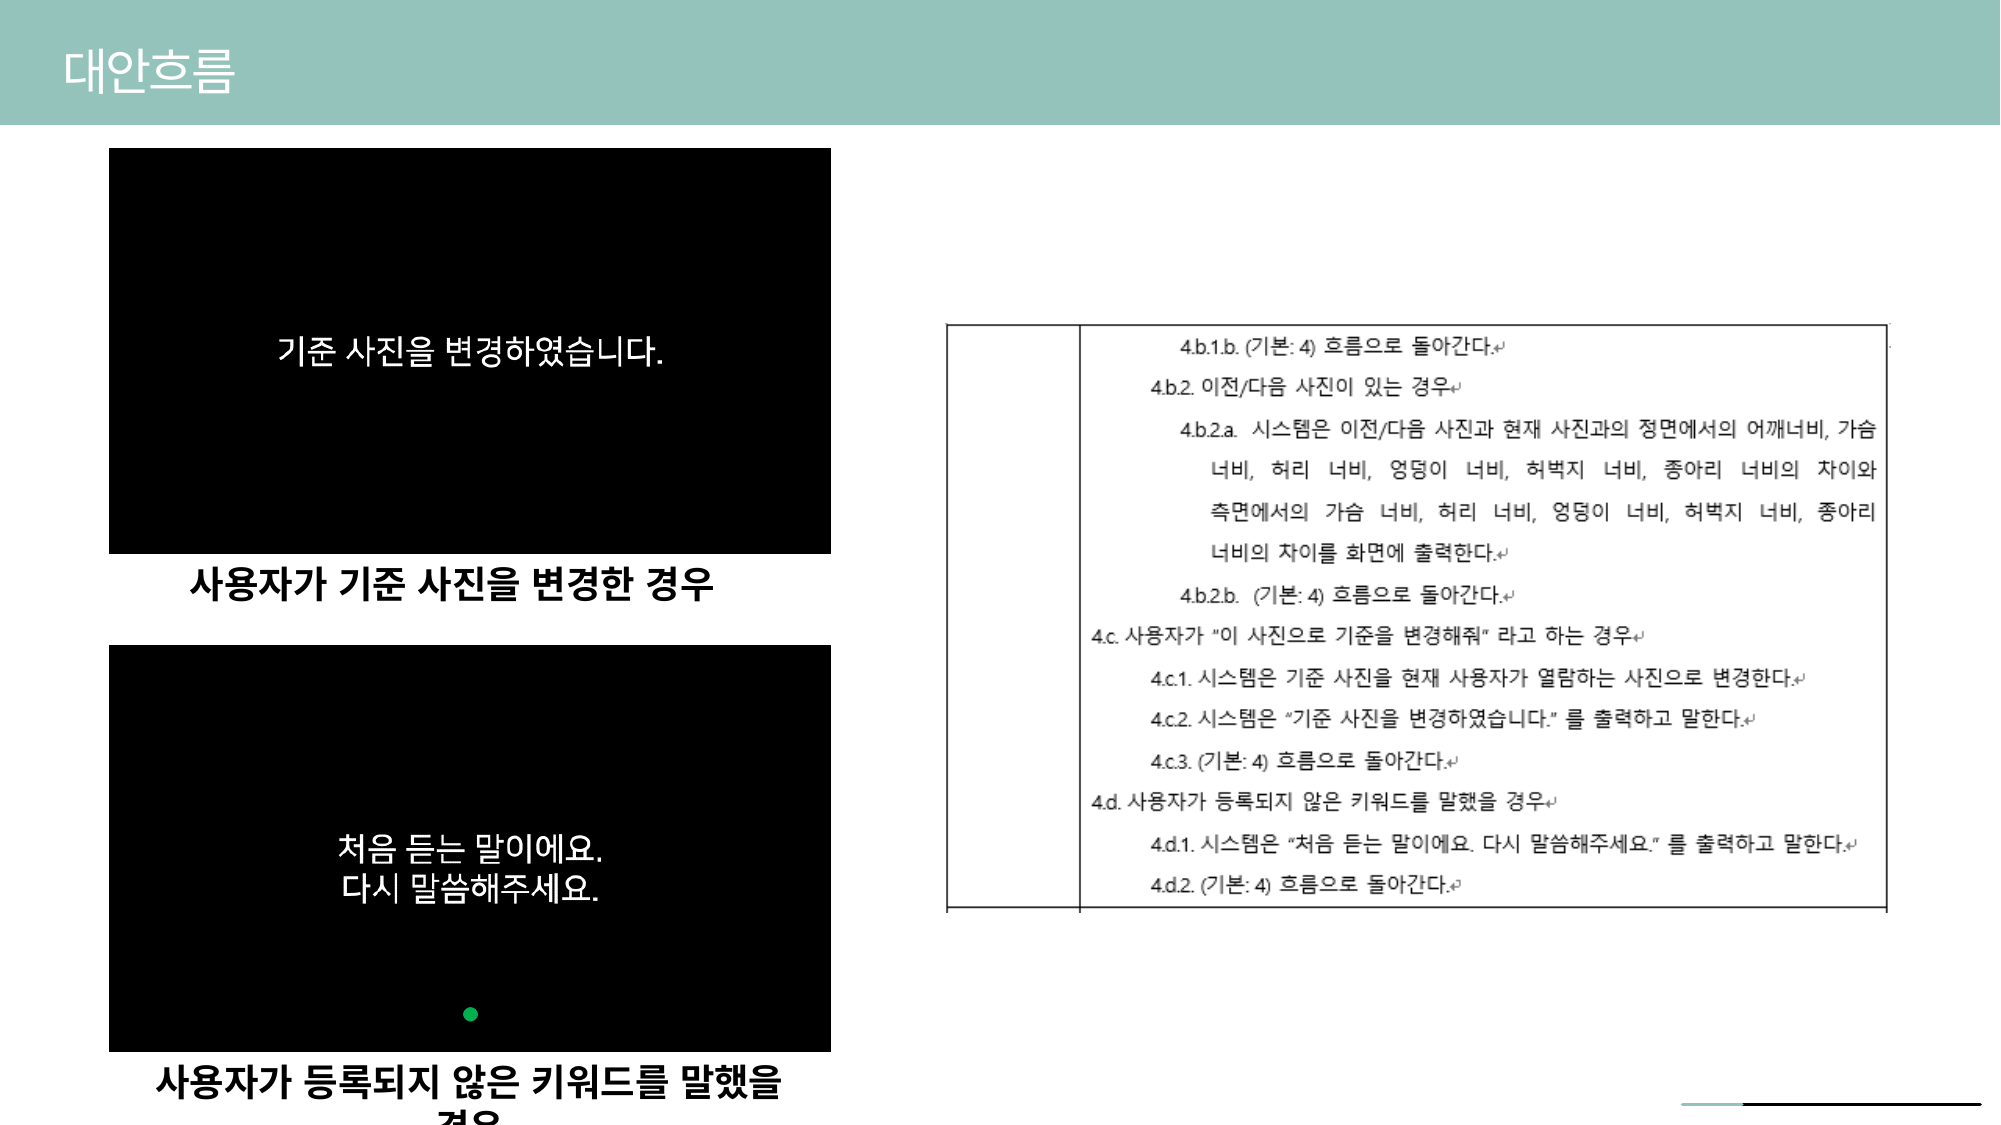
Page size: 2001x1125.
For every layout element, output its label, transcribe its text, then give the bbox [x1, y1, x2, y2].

picture [109, 148, 831, 555]
text_box 사용자가 등록되지 않은 키워드를 말했을 경우 [106, 1051, 834, 1125]
text_box 사용자가 기준 사진을 변경한 경우 [75, 553, 830, 614]
picture [945, 323, 1891, 913]
picture [109, 645, 831, 1052]
text_box 대안흐름 [48, 33, 1090, 108]
